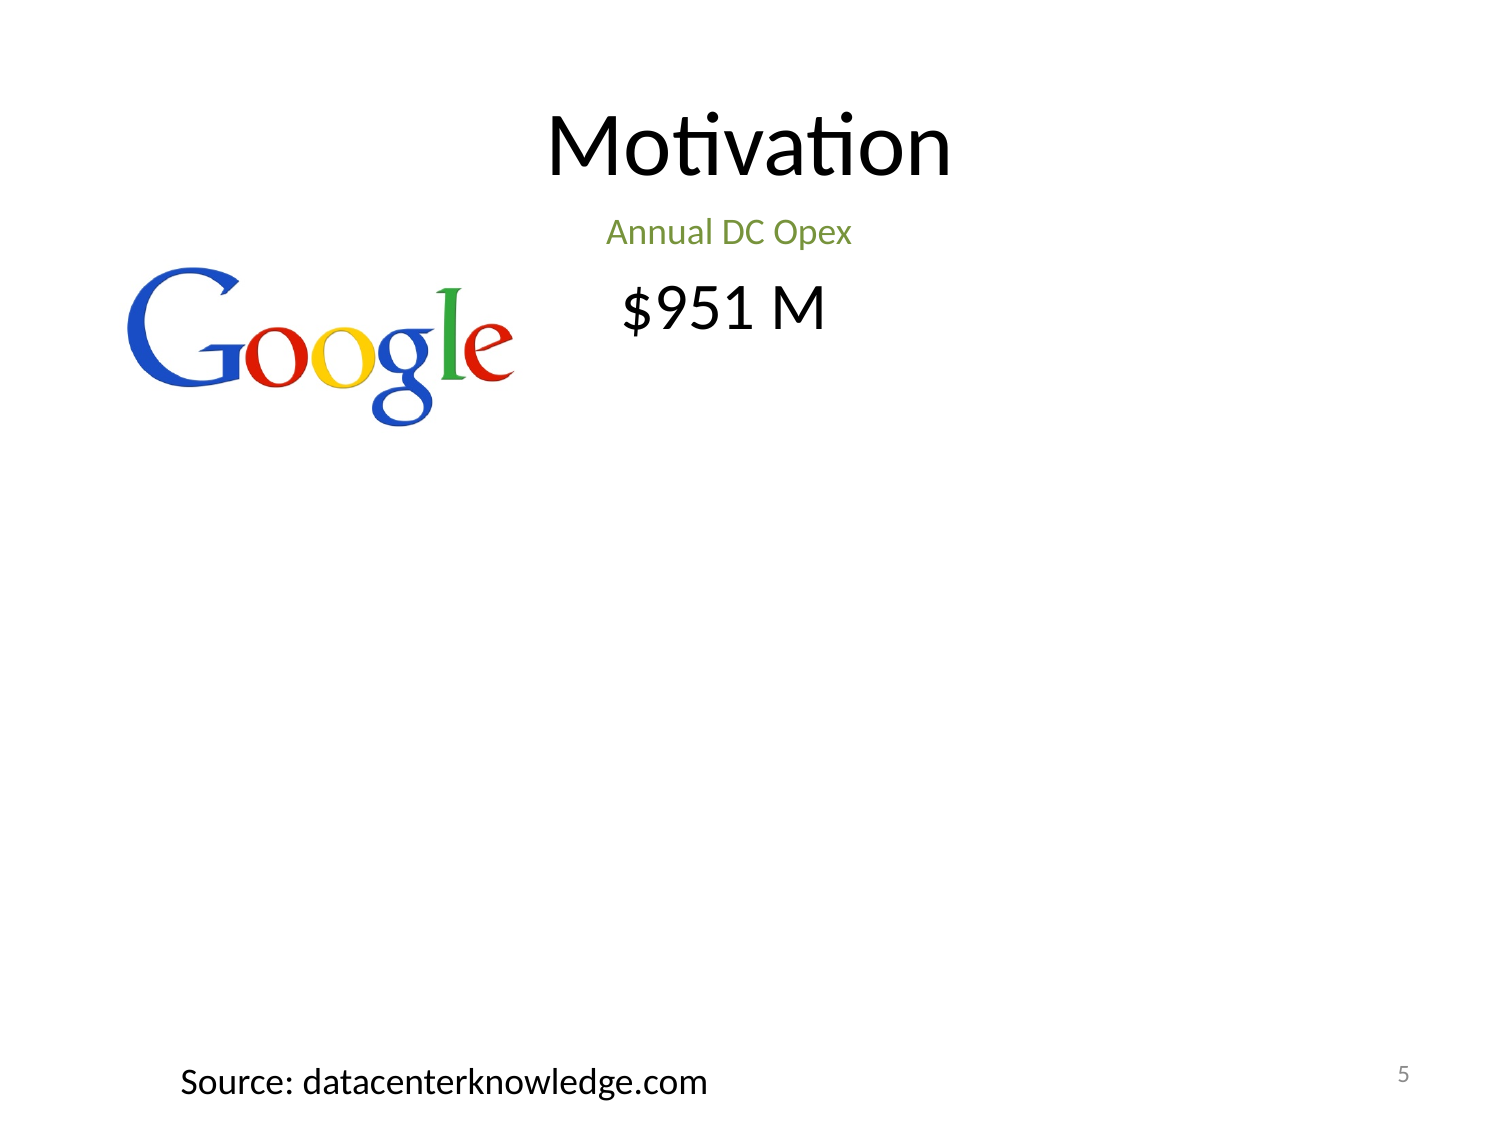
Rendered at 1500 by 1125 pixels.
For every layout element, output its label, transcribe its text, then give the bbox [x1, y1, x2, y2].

title Motivation [75, 45, 1425, 233]
text_box $951 M [605, 260, 843, 350]
text_box Source: datacenterknowledge.com [165, 1049, 724, 1110]
slide_number 5 [1074, 1042, 1425, 1103]
text_box Annual DC Opex [591, 199, 868, 260]
picture [74, 237, 581, 445]
